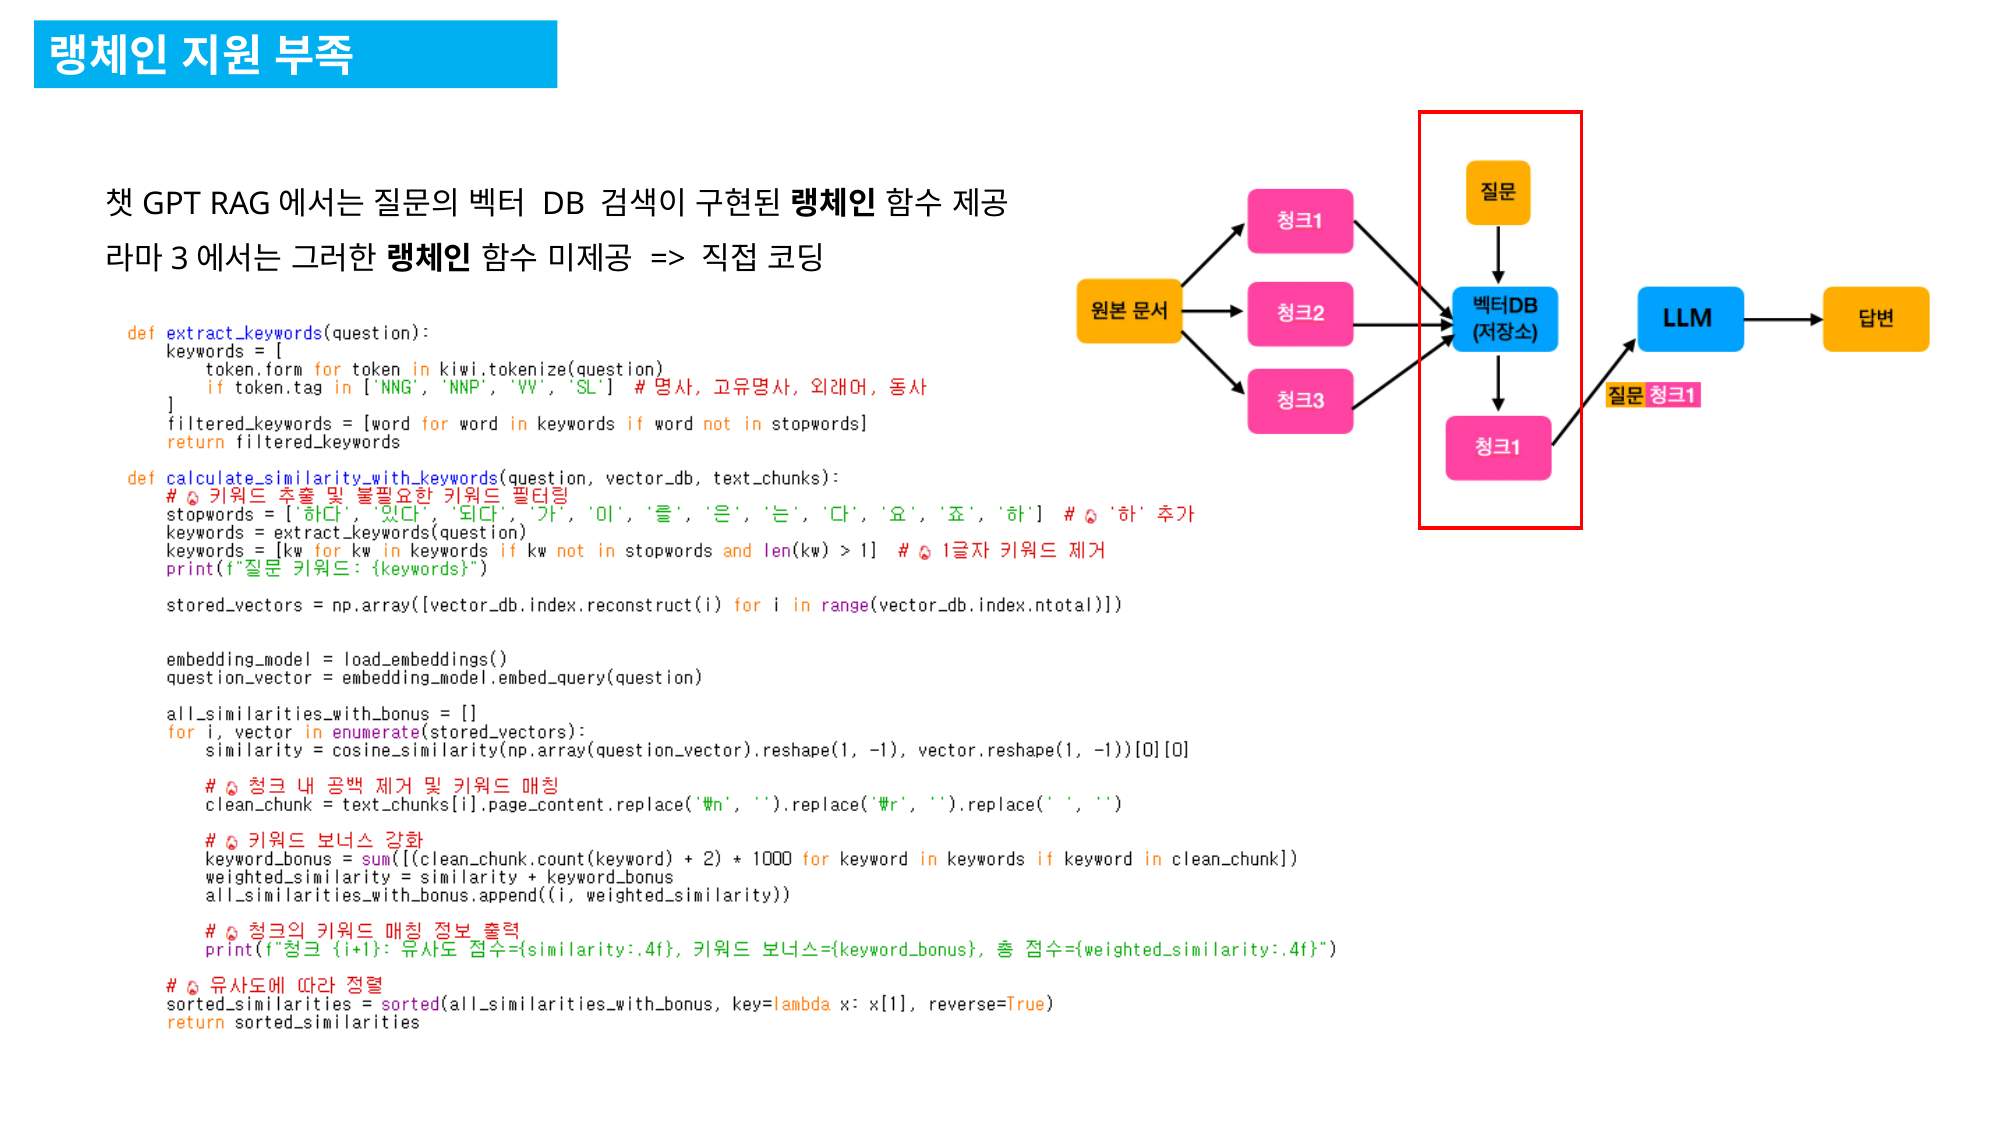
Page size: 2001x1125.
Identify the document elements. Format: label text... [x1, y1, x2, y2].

text_box 랭체인 지원 부족 [33, 19, 558, 89]
picture [126, 154, 1937, 1037]
text_box [1419, 111, 1582, 154]
text_box 챗GPT RAG에서는 질문의 벡터 DB 검색이 구현된 랭체인 함수 제공 라마3에서는 그러한 랭체인 함수 미제공 => 직접 코딩 [91, 175, 1069, 283]
text_box [1419, 486, 1582, 529]
